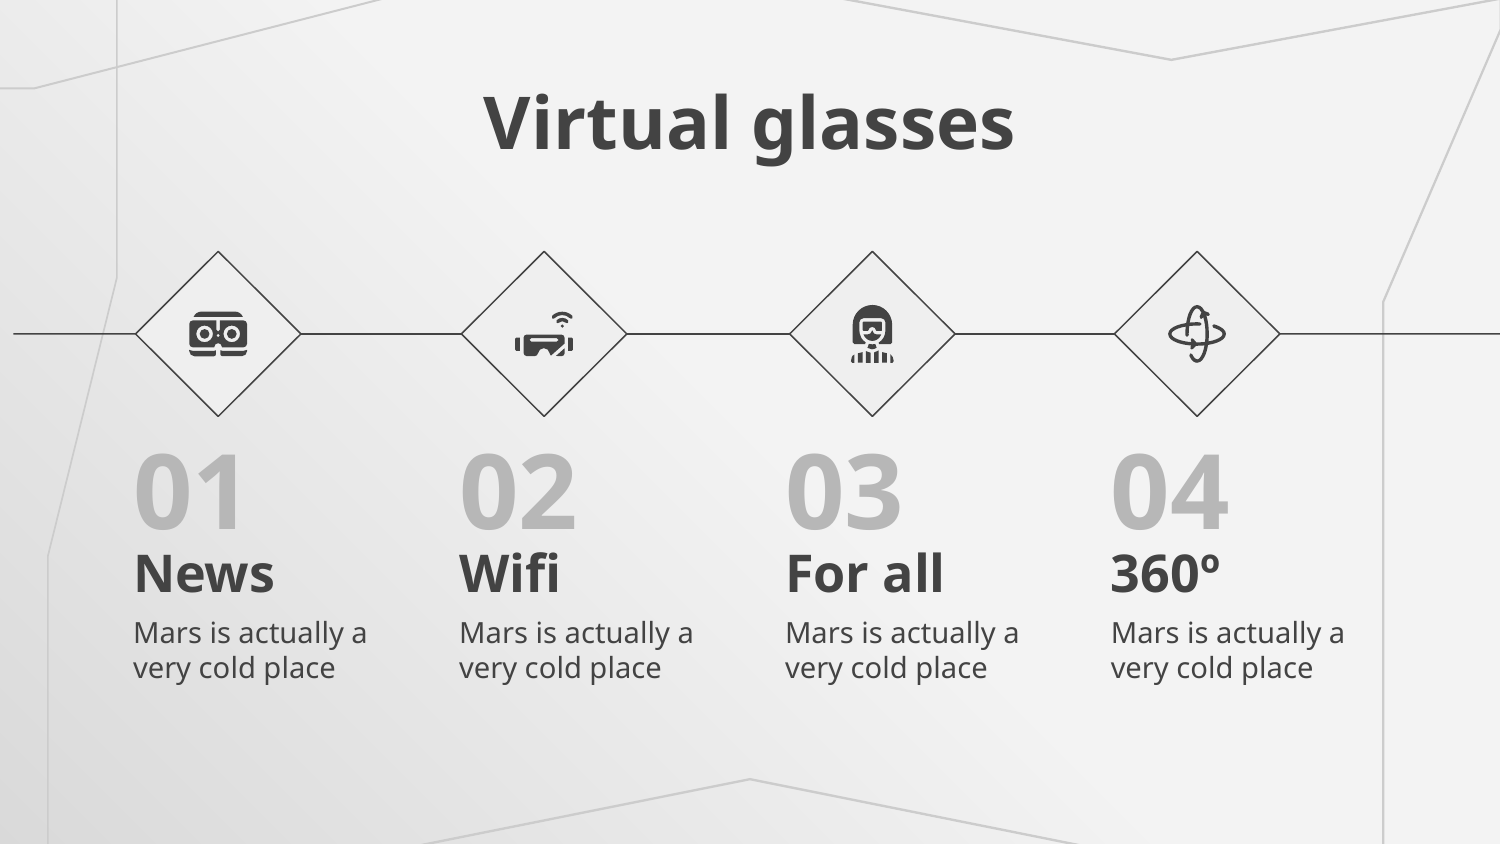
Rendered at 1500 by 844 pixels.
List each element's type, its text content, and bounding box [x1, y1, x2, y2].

text_box 01 [118, 440, 405, 535]
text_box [850, 304, 895, 364]
text_box 04 [1095, 440, 1382, 535]
text_box Wifi [444, 543, 730, 599]
text_box [136, 251, 301, 417]
text_box [1115, 251, 1279, 417]
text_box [514, 311, 574, 357]
text_box Mars is actually a very cold place [444, 599, 730, 709]
text_box 360º [1095, 543, 1382, 599]
text_box Mars is actually a very cold place [770, 599, 1056, 709]
text_box [462, 251, 626, 417]
text_box Mars is actually a very cold place [118, 599, 405, 709]
title Virtual glasses [118, 72, 1382, 167]
text_box For all [770, 543, 1056, 599]
text_box 03 [770, 440, 1056, 535]
text_box 02 [444, 440, 730, 535]
text_box News [118, 543, 405, 599]
text_box Mars is actually a very cold place [1095, 599, 1382, 709]
text_box [1168, 304, 1226, 363]
text_box [790, 251, 955, 417]
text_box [188, 311, 248, 357]
